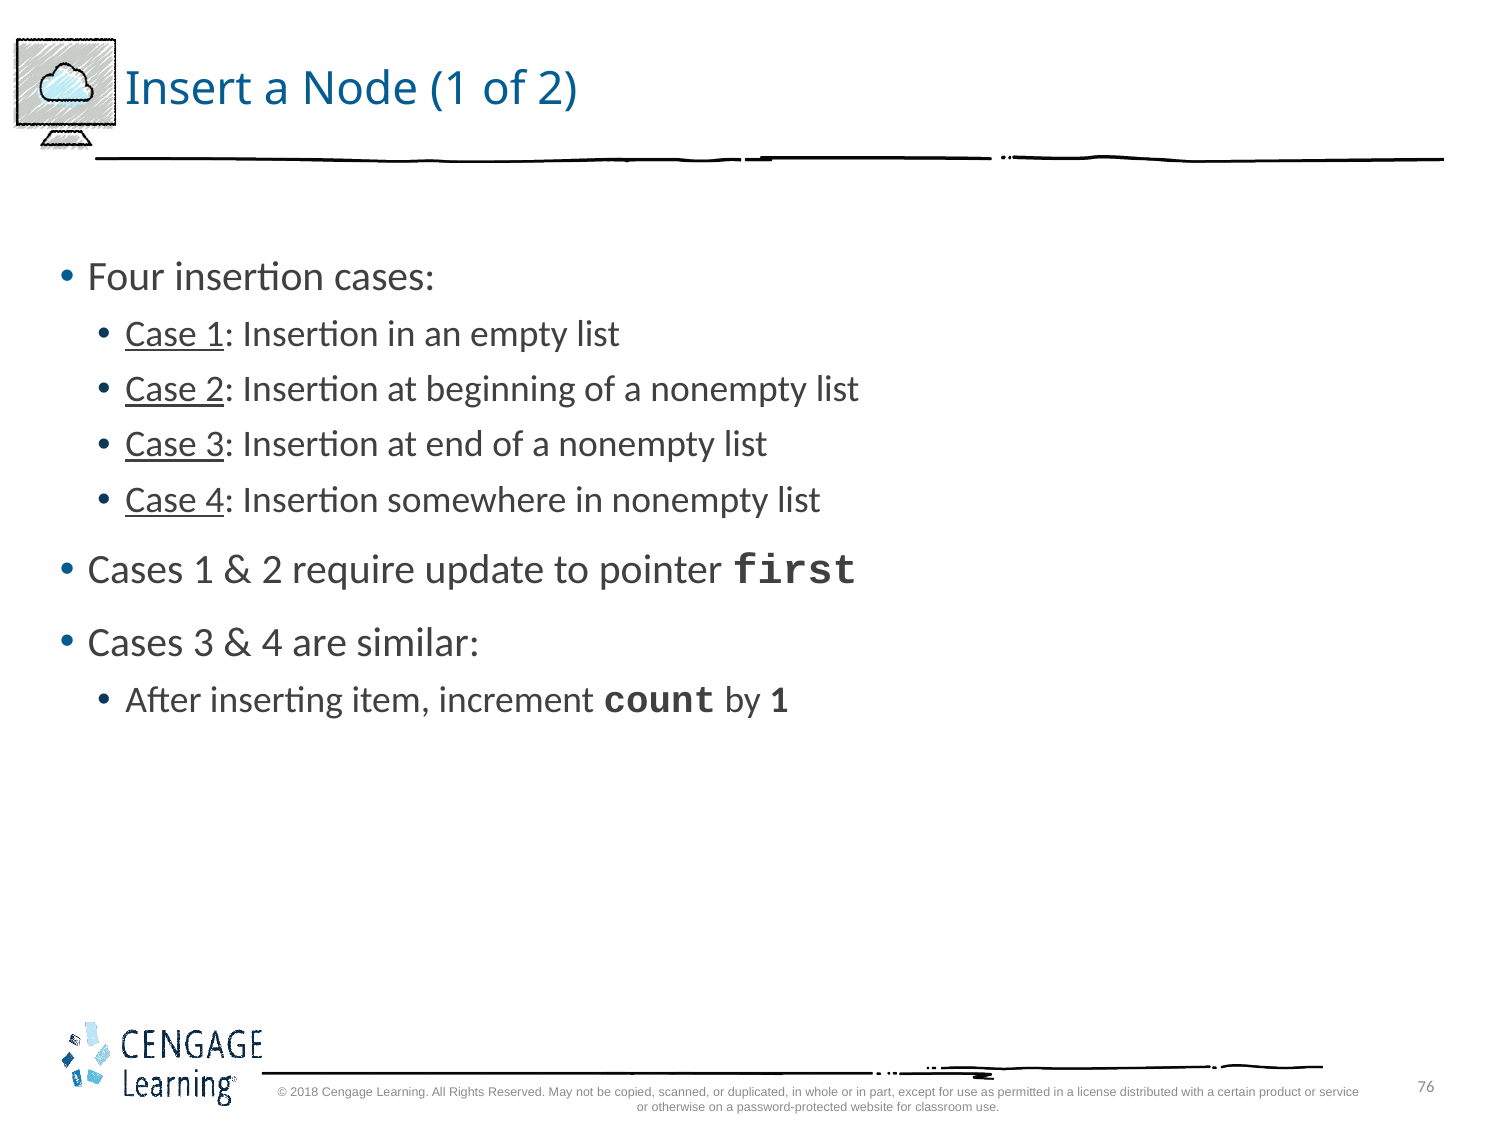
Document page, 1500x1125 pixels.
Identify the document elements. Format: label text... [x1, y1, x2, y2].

title Insert a Node (1 of 2) [125, 66, 1442, 116]
picture [62, 1022, 1323, 1106]
list Four insertion cases: Case 1: Insertion in an empty list Case 2: Insertion at beginning of a nonempty list Case 3: Insertion at end of a nonempty list Case 4: Insertion somewhere in nonempty list Cases 1 & 2 require update to pointer first Cases 3 & 4 are similar: After inserting item, increment count by 1 [59, 252, 1441, 726]
picture [12, 36, 117, 151]
footer © 2018 Cengage Learning. All Rights Reserved. May not be copied, scanned, or duplicated, in whole or in part, except for use as permitted in a license distributed with a certain product or service or otherwise on a password-protected website for classroom use. [261, 1079, 1375, 1120]
picture [95, 155, 1444, 163]
